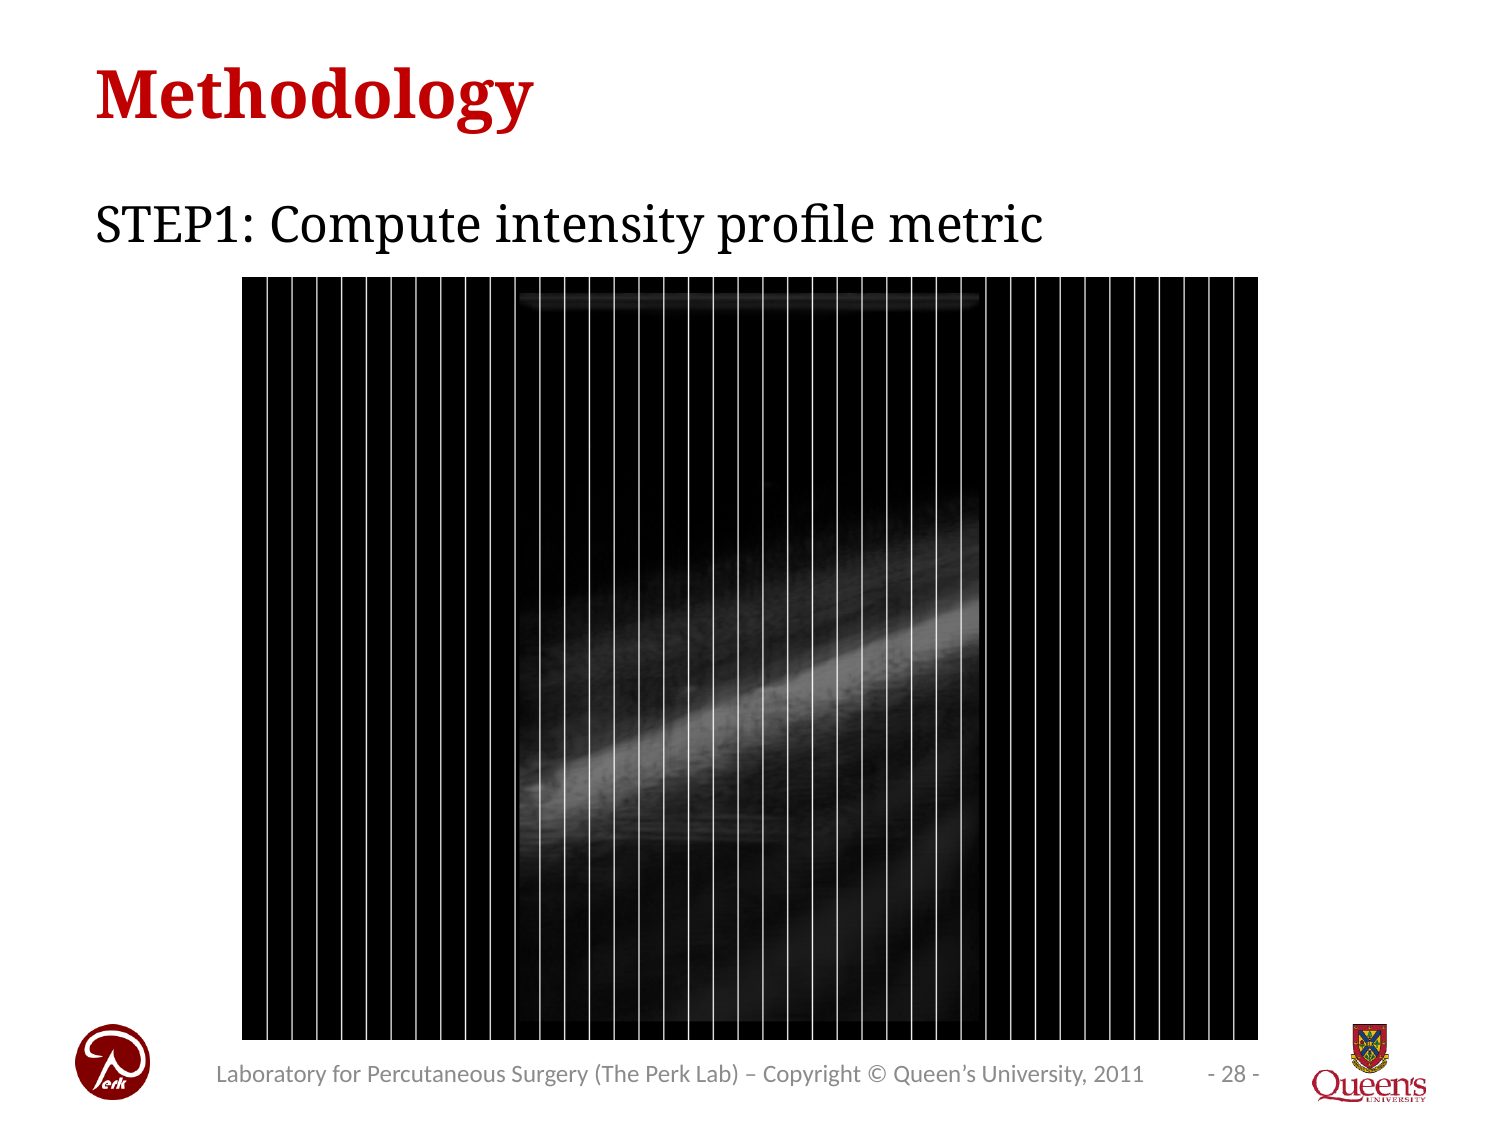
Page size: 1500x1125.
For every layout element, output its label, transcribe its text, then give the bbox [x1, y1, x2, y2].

text_box Methodology STEP1: Compute intensity profile metric [80, 44, 1431, 261]
slide_number - 28 - [1187, 1042, 1275, 1103]
picture [1312, 1024, 1426, 1102]
footer Laboratory for Percutaneous Surgery (The Perk Lab) – Copyright © Queen’s University, 2011 [187, 1042, 1175, 1103]
picture [242, 277, 1258, 1041]
picture [75, 1024, 150, 1100]
